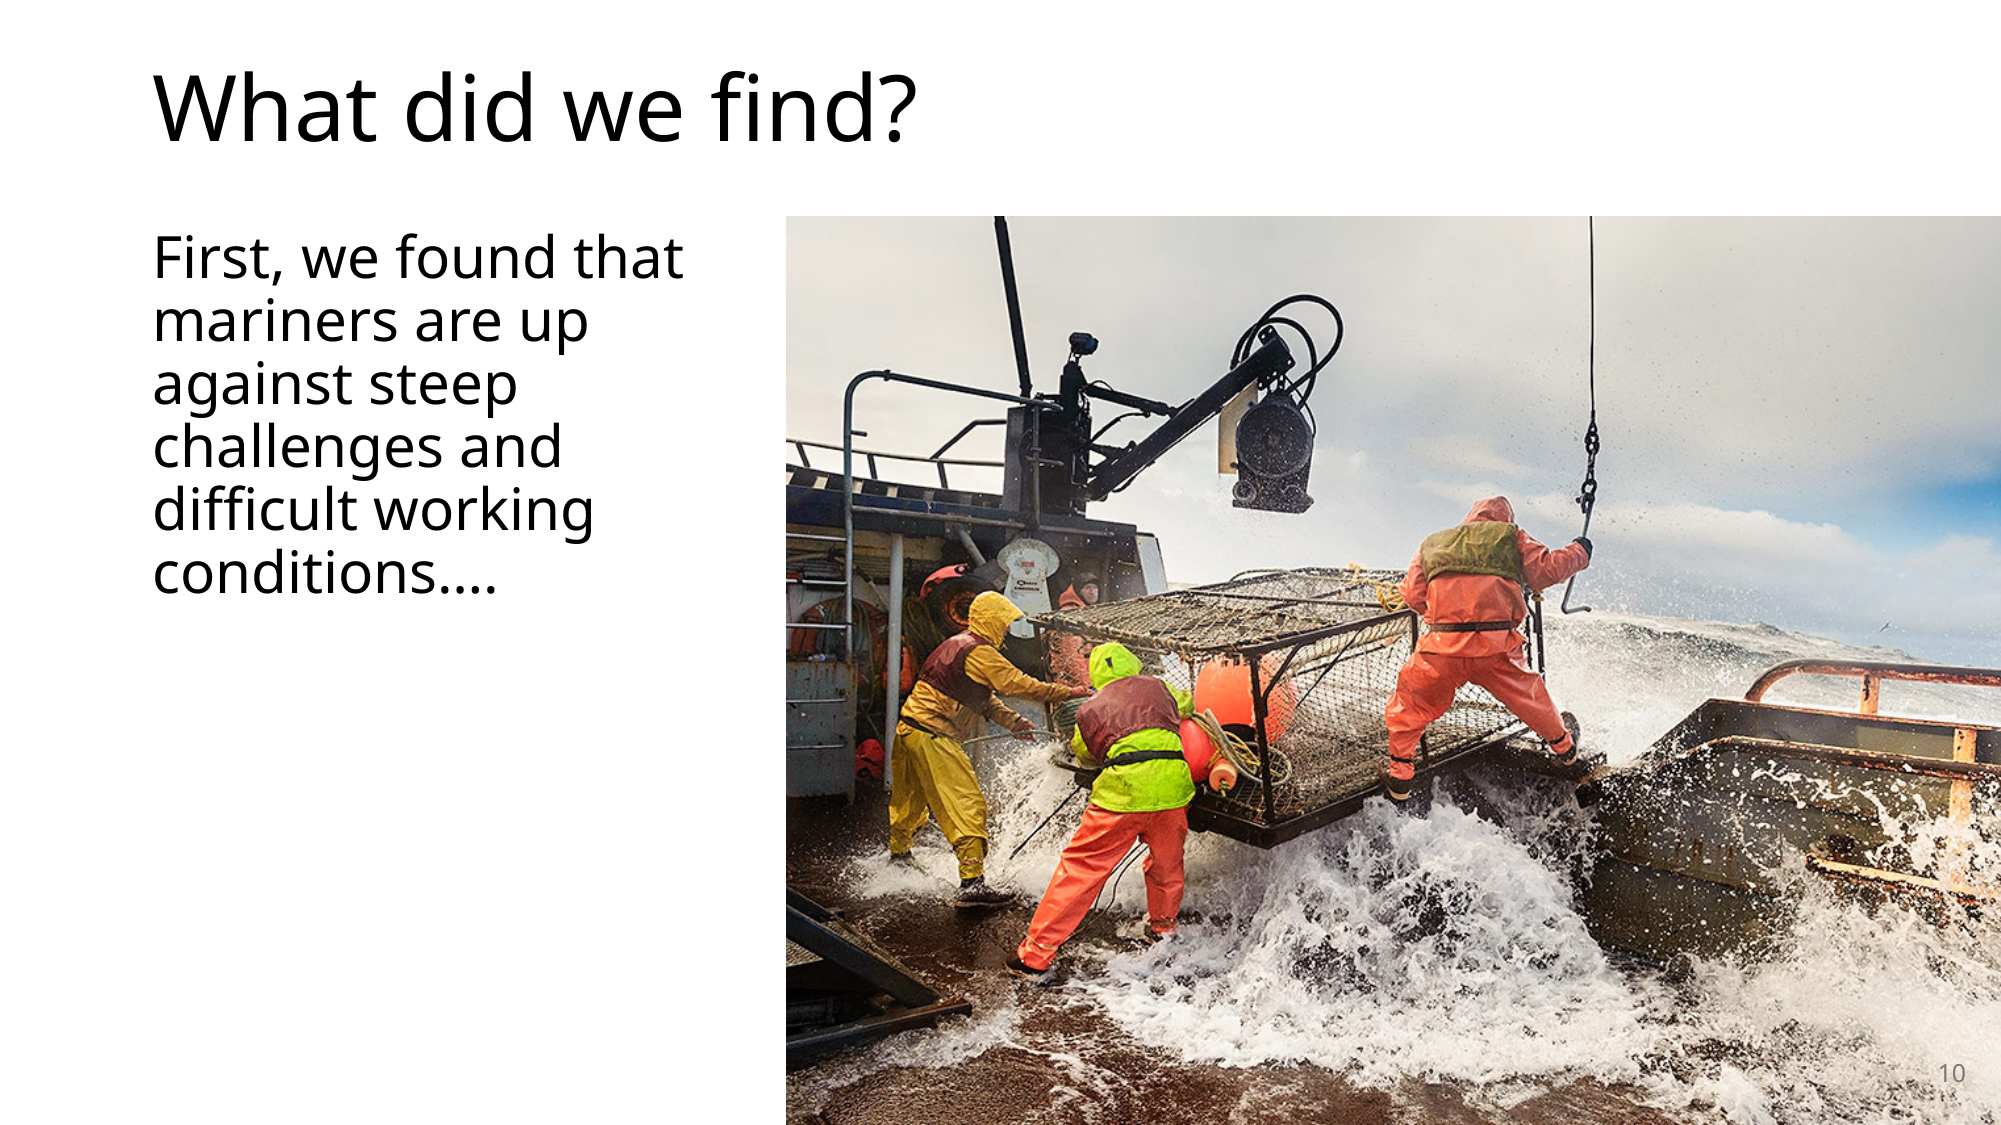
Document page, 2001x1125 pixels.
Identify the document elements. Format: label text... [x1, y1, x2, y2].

picture [785, 215, 2001, 1125]
title What did we find? [137, 3, 1863, 221]
list First, we found that mariners are up against steep challenges and difficult working conditions…. [137, 220, 765, 1017]
